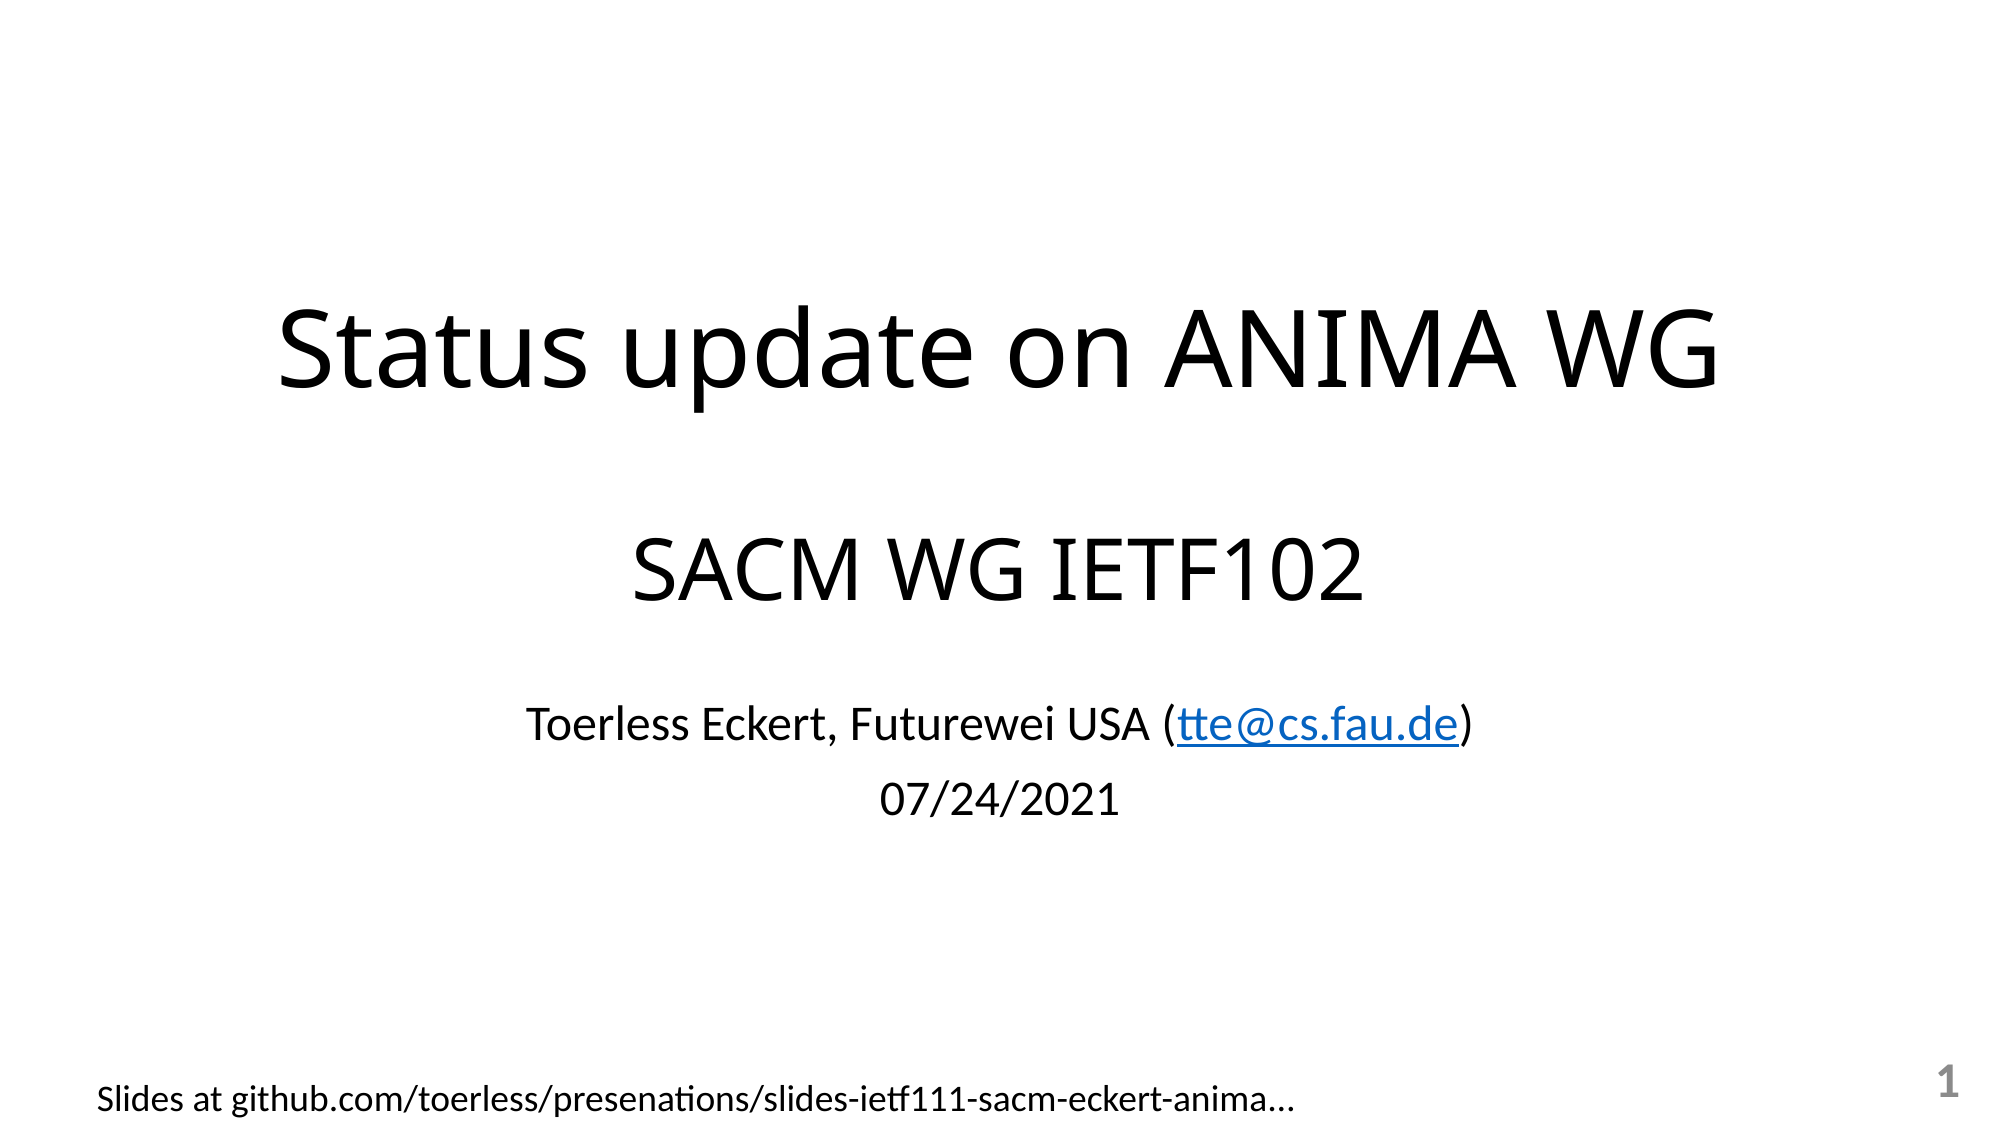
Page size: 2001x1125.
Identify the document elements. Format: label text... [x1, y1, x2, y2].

text_box Slides at github.com/toerless/presenations/slides-ietf111-sacm-eckert-anima… [82, 1067, 1310, 1125]
title Status update on ANIMA WG SACM WG IETF102 [249, 188, 1750, 627]
subtitle Toerless Eckert, Futurewei USA (tte@cs.fau.de) 07/24/2021 [249, 689, 1750, 1068]
slide_number 1 [1866, 1047, 1975, 1108]
